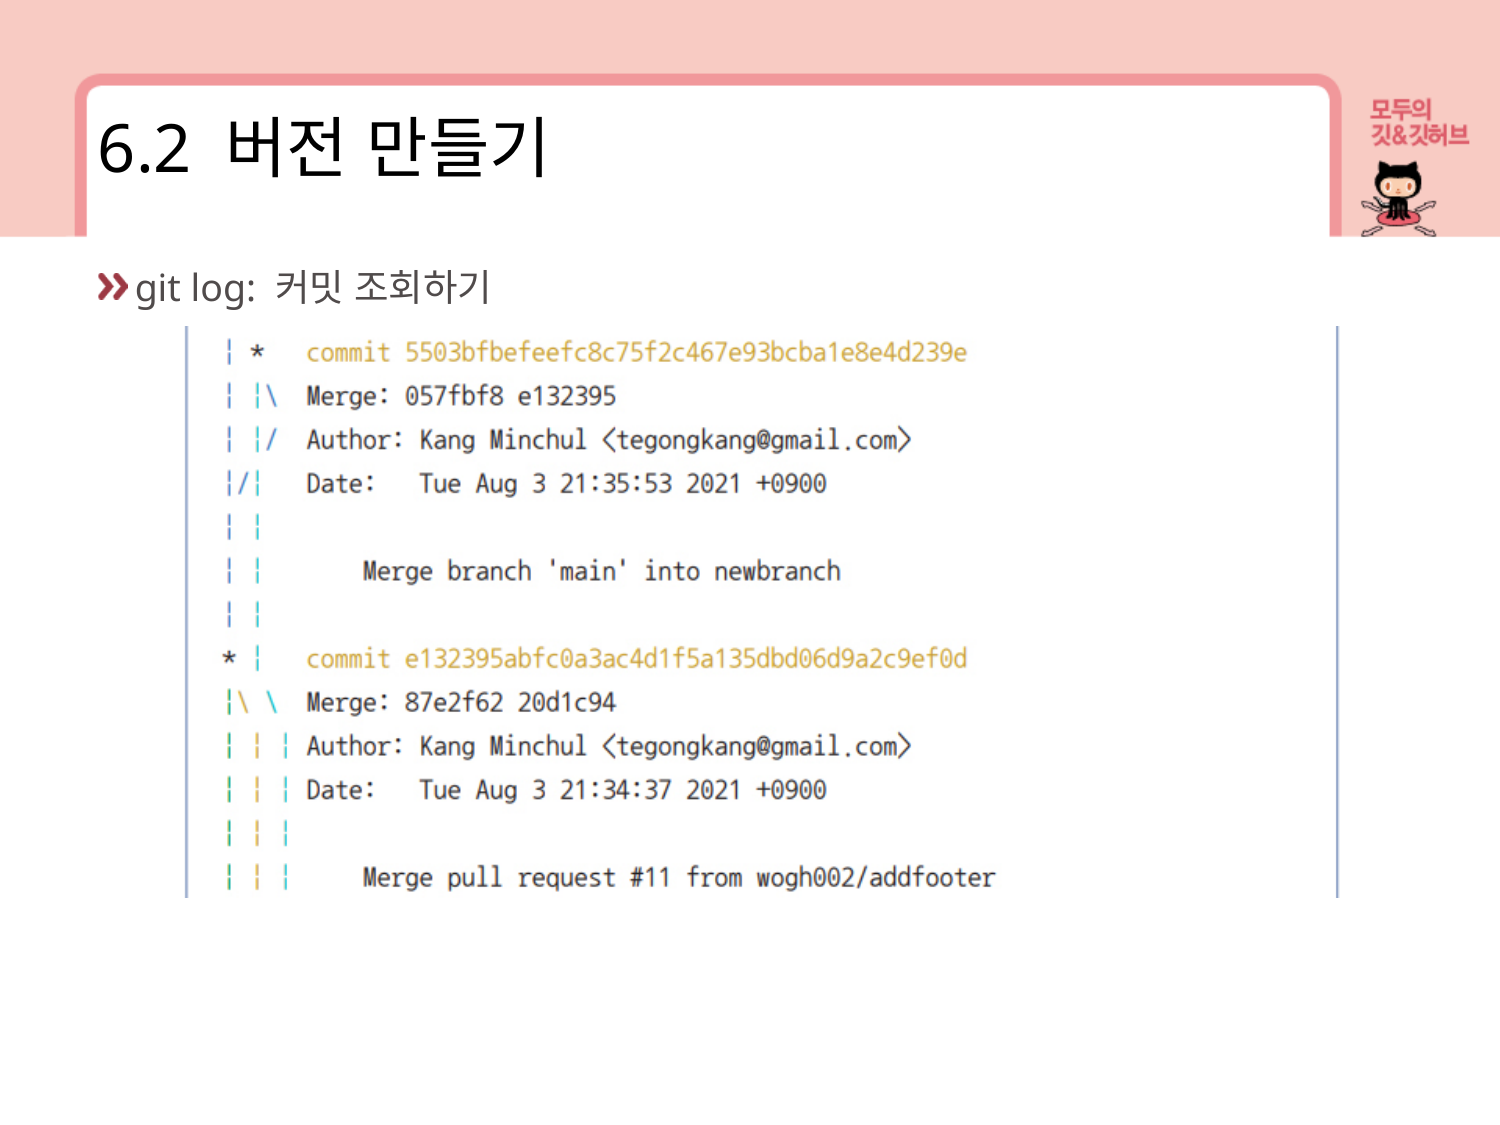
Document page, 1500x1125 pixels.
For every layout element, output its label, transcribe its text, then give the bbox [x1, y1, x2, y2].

text_box git log: 커밋 조회하기 [82, 252, 1413, 1067]
picture [0, 0, 1500, 1125]
text_box 6.2 버전 만들기 [82, 61, 1413, 193]
